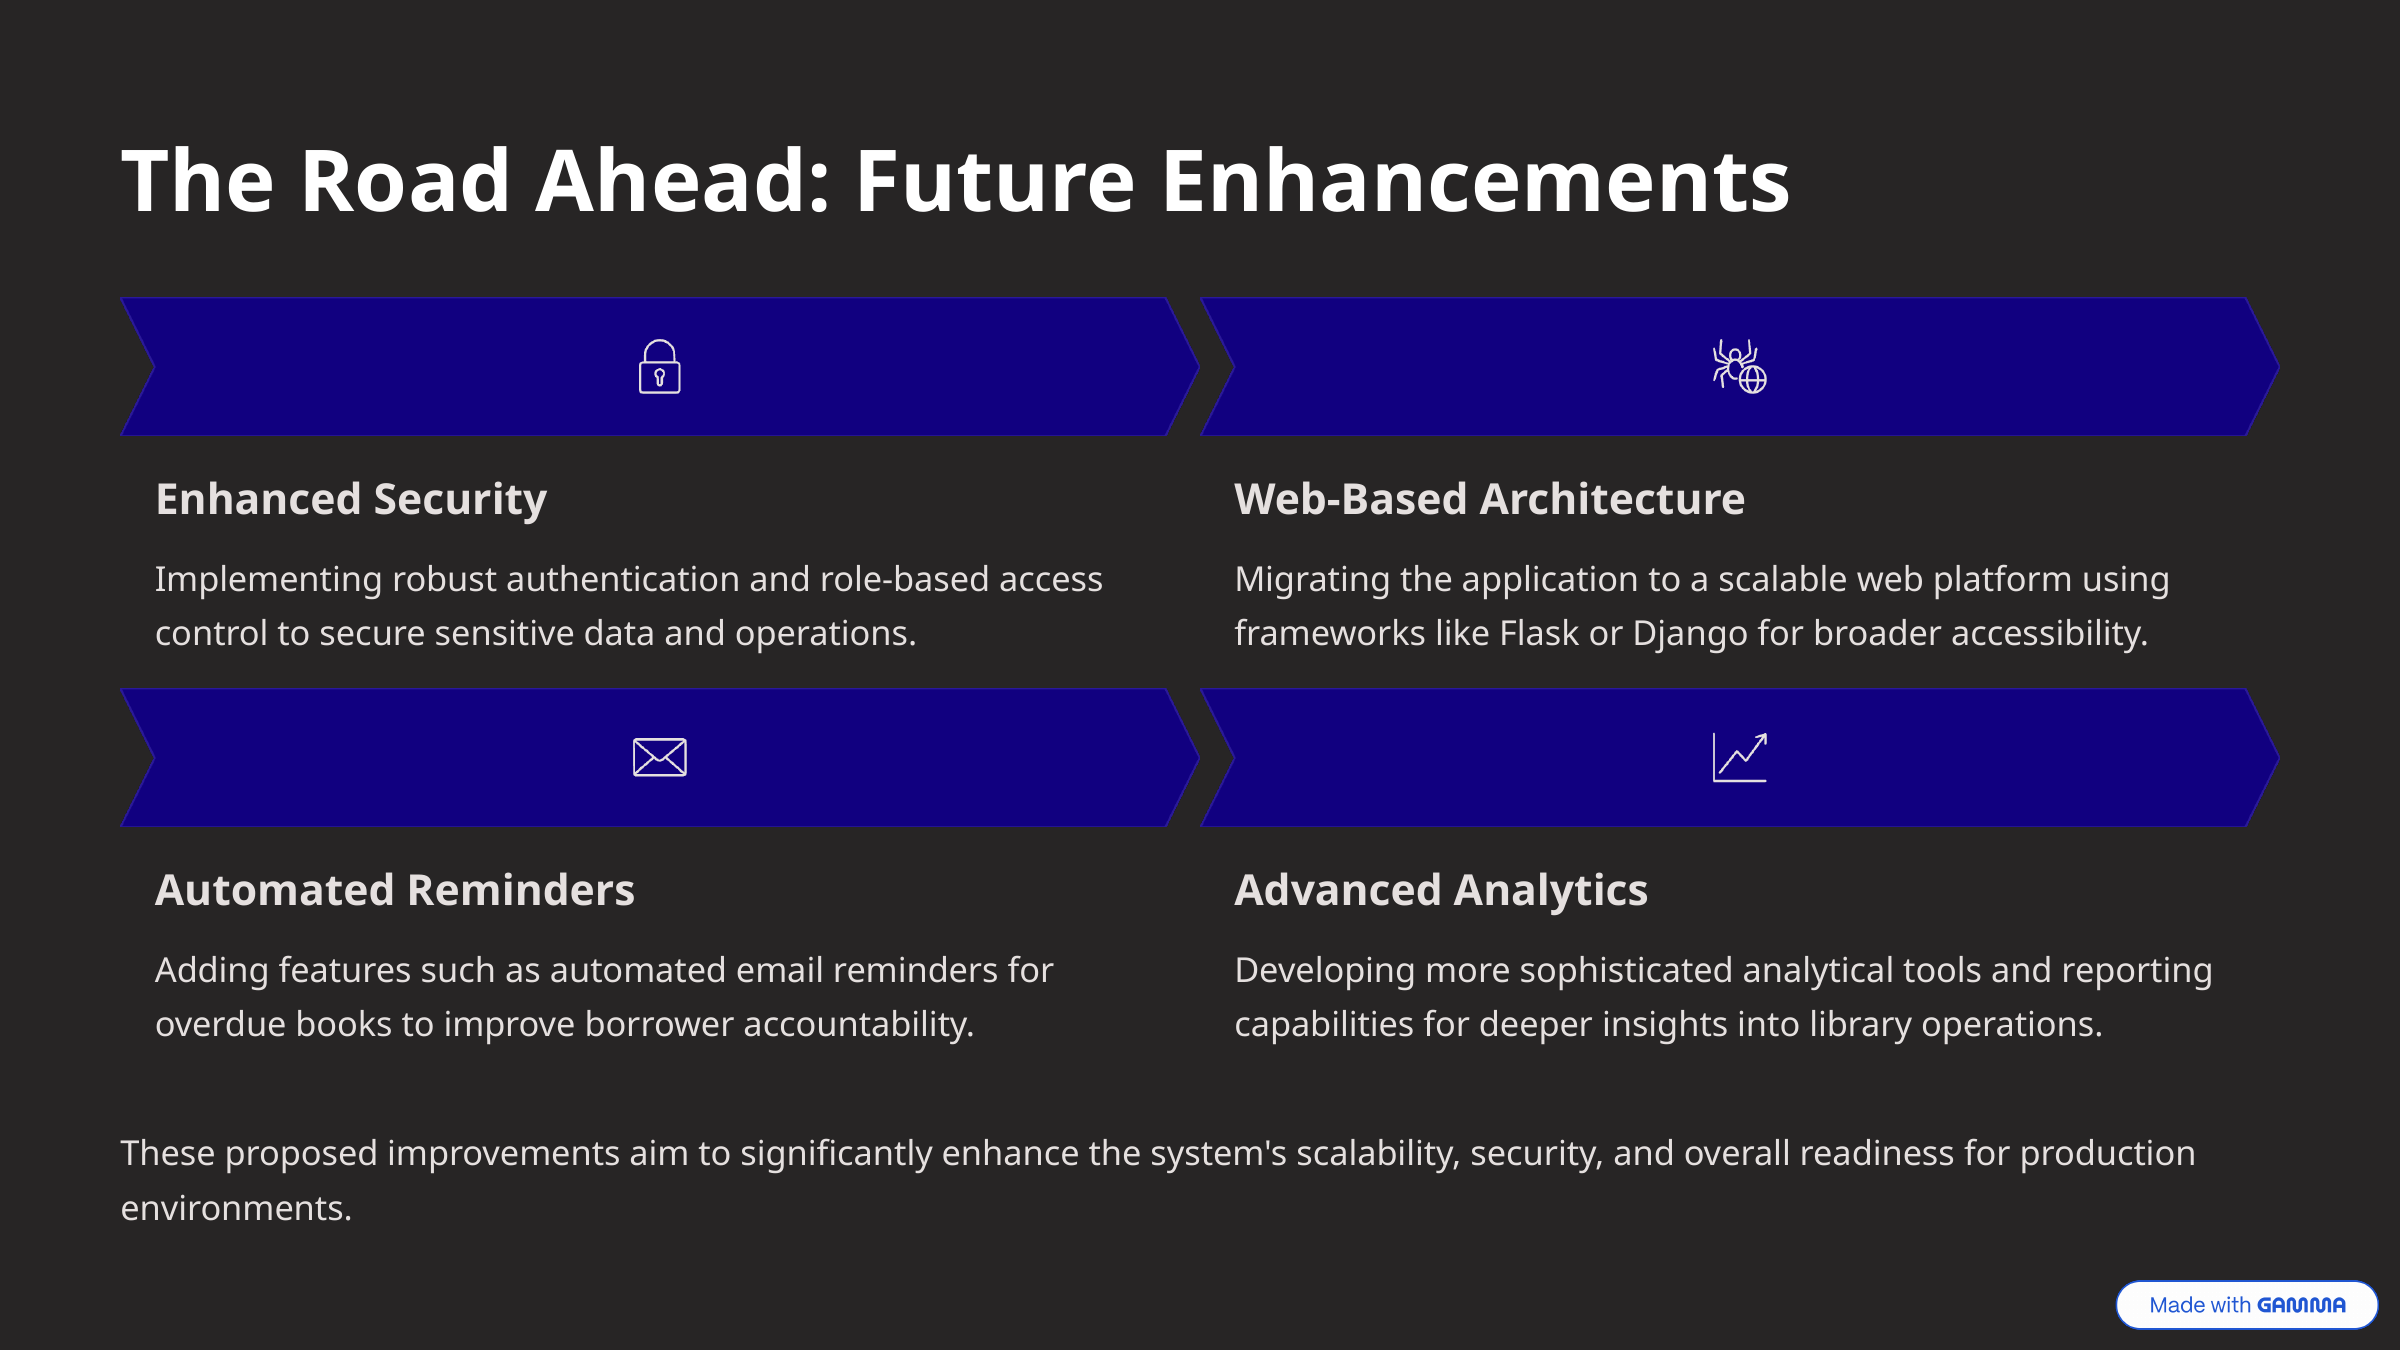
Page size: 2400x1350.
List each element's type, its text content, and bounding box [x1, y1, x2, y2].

text_box Migrating the application to a scalable web platform using frameworks like Flask or Django for broader accessibility. [1234, 544, 2246, 655]
text_box Adding features such as automated email reminders for overdue books to improve borrower accountability. [154, 935, 1166, 1046]
text_box The Road Ahead: Future Enhancements [120, 121, 1778, 229]
text_box Developing more sophisticated analytical tools and reporting capabilities for deeper insights into library operations. [1234, 935, 2246, 1046]
text_box Implementing robust authentication and role-based access control to secure sensitive data and operations. [154, 544, 1166, 655]
picture [2106, 1271, 2389, 1339]
text_box Enhanced Security [154, 469, 586, 524]
text_box Web-Based Architecture [1234, 469, 1754, 524]
text_box These proposed improvements aim to significantly enhance the system's scalability, security, and overall readiness for production environments. [120, 1118, 2280, 1229]
picture [120, 297, 2280, 436]
picture [120, 688, 2280, 827]
text_box Automated Reminders [154, 860, 624, 915]
text_box Advanced Analytics [1234, 860, 1665, 915]
